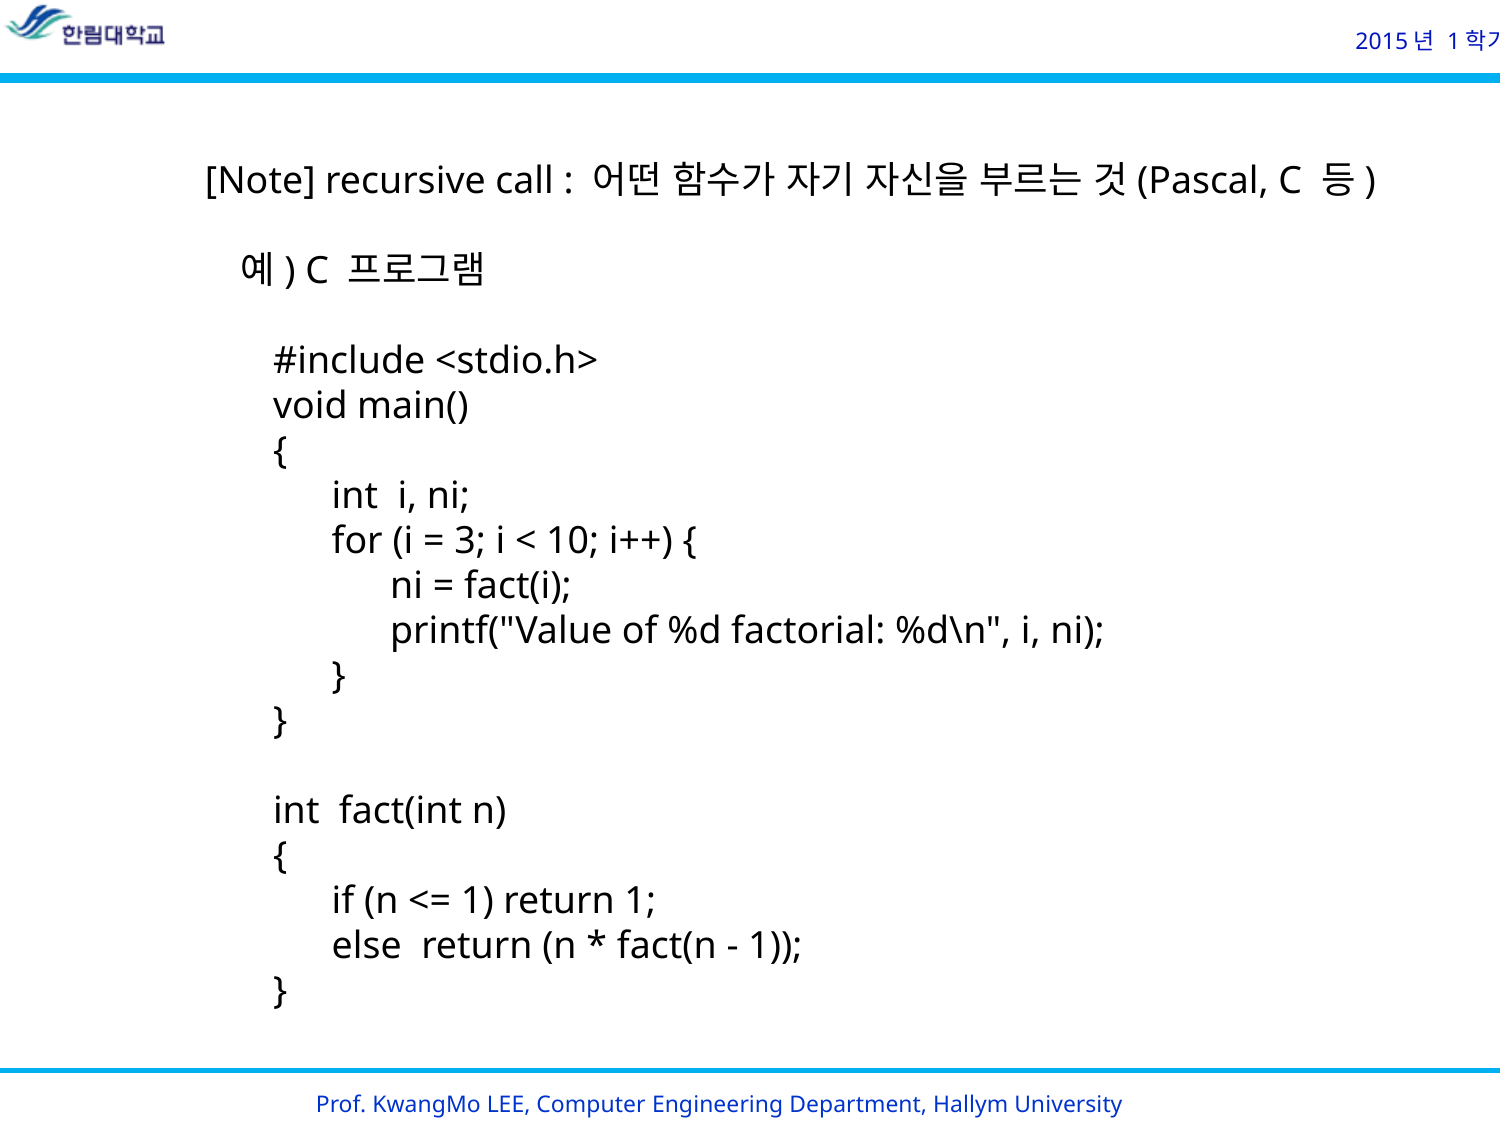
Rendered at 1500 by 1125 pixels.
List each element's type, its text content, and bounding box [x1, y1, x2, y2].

text_box Prof. KwangMo LEE, Computer Engineering Department, Hallym University [301, 1082, 1247, 1125]
text_box 2015년 1학기 [1340, 19, 1500, 62]
picture [0, 0, 174, 59]
text_box [Note] recursive call : 어떤 함수가 자기 자신을 부르는 것(Pascal, C 등) 예) C 프로그램 #include <stdio.h> void main() { int i, ni; for (i = 3; i < 10; i++) { ni = fact(i); printf("Value of %d factorial: %d\n", i, ni); } } int fact(int n) { if (n <= 1) return 1; else return (n * fact(n - 1)); } [112, 148, 1459, 1019]
